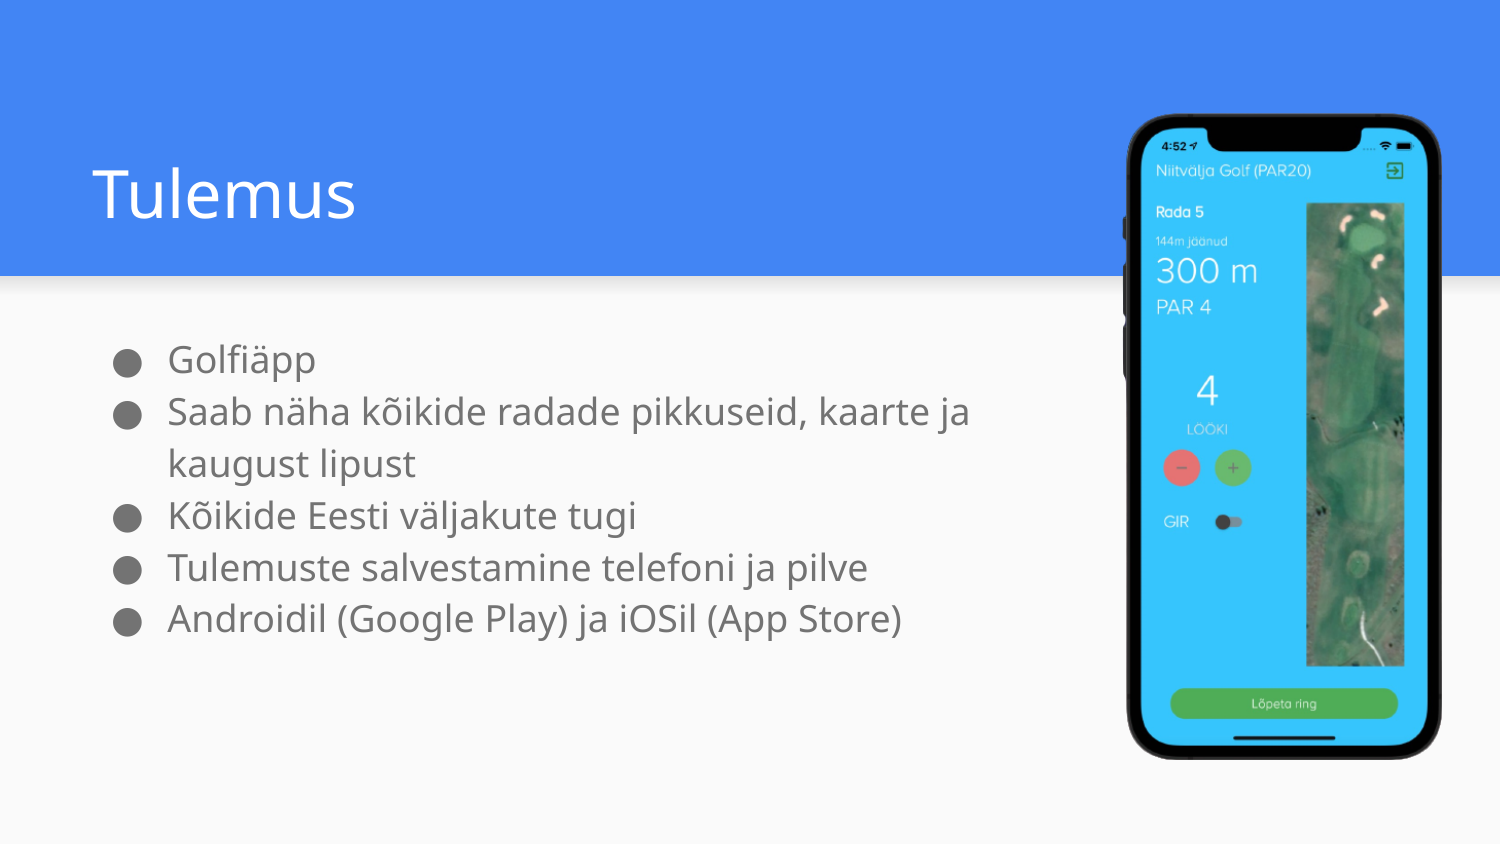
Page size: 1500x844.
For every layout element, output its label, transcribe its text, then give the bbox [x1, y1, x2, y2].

picture [1122, 109, 1442, 760]
title Tulemus [77, 121, 1117, 248]
list Golfiäpp Saab näha kõikide radade pikkuseid, kaarte ja kaugust lipust Kõikide Eesti väljakute tugi Tulemuste salvestamine telefoni ja pilve Androidil (Google Play) ja iOSil (App Store) [77, 314, 1096, 760]
